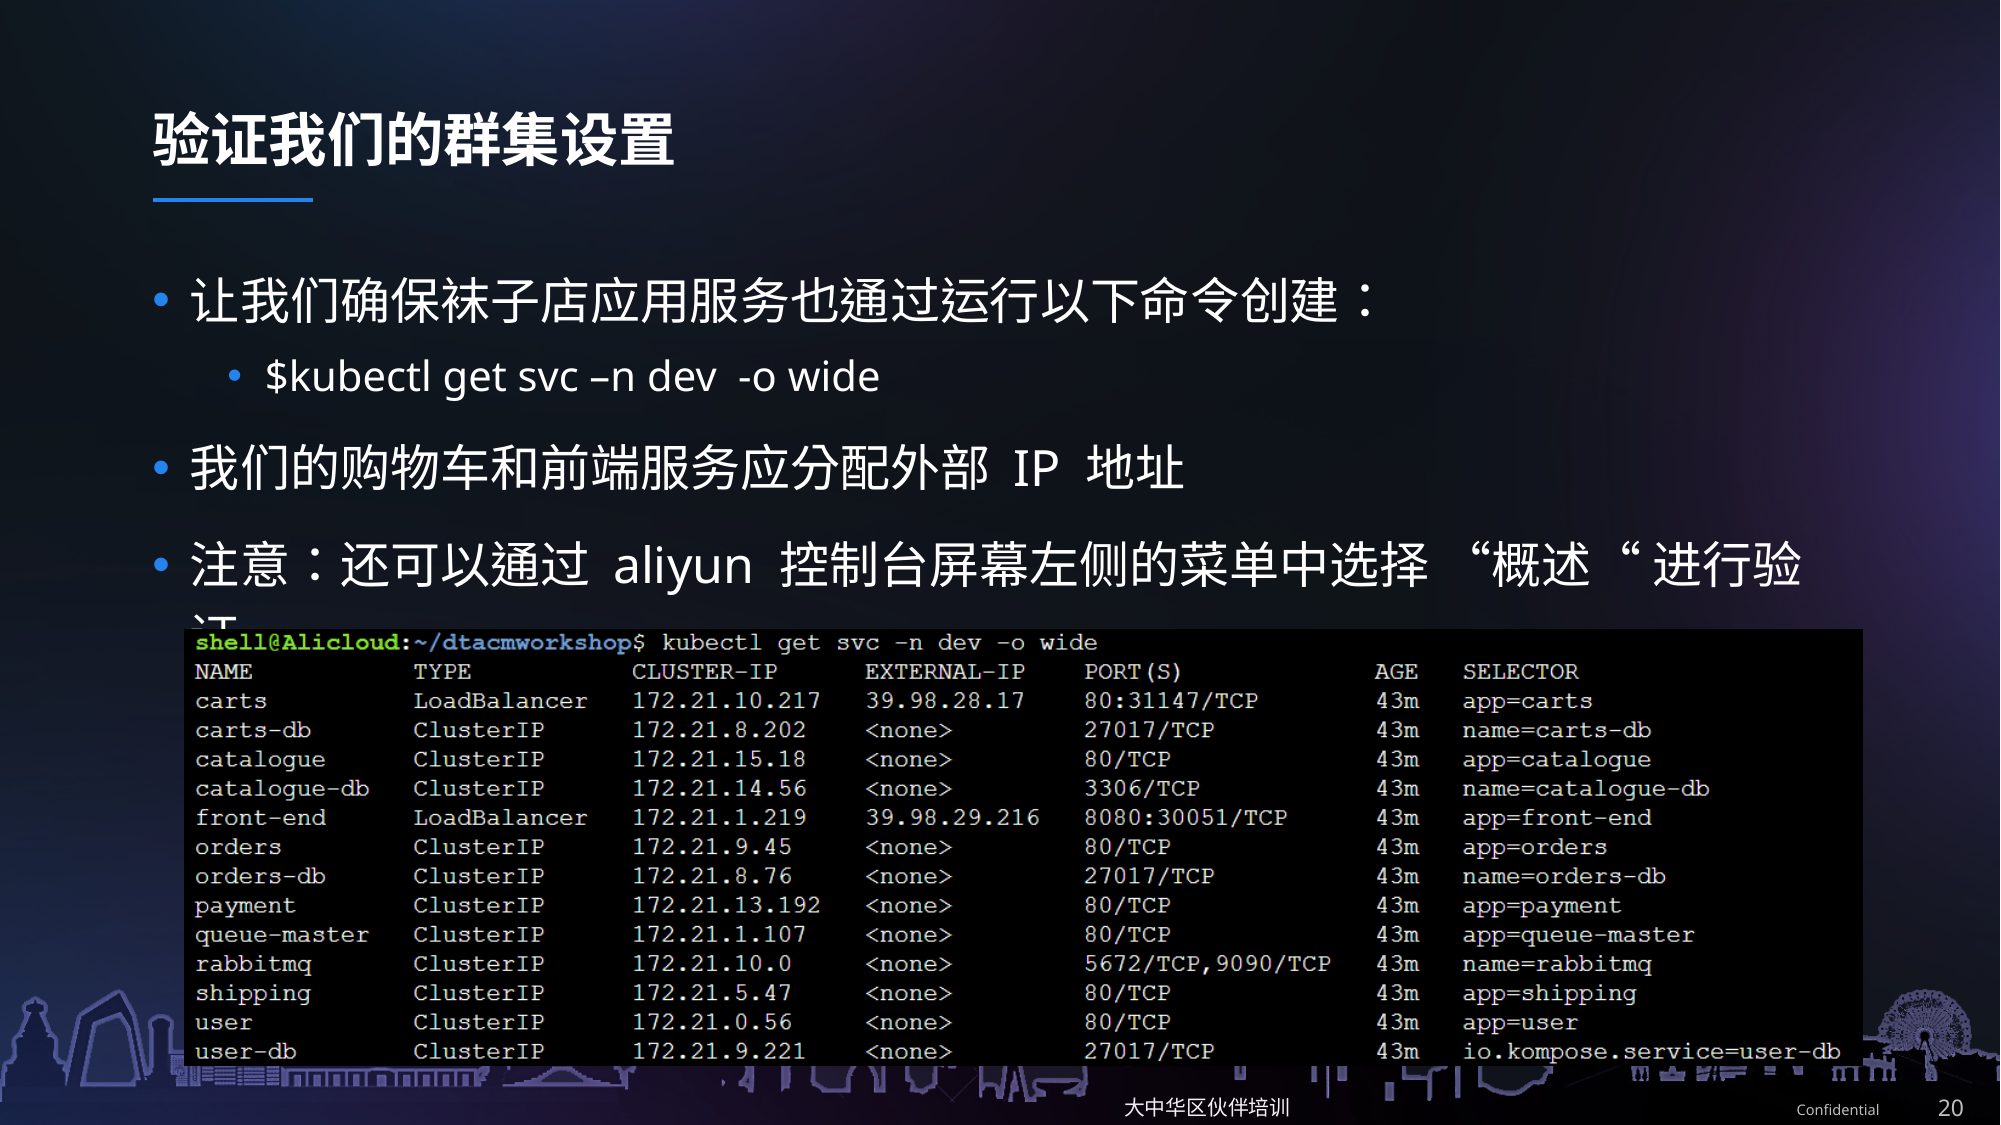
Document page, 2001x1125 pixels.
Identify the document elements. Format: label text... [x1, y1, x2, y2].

title 验证我们的群集设置 [137, 59, 1863, 181]
picture [0, 0, 2000, 1125]
list 让我们确保袜子店应用服务也通过运行以下命令创建： $kubectl get svc –n dev -o wide 我们的购物车和前端服务应分配外部 IP 地址 注意：还可以通过 aliyun 控制台屏幕左侧的菜单中选择 “概述“ 进行验证 [137, 249, 1863, 1014]
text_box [1125, 1097, 1144, 1116]
